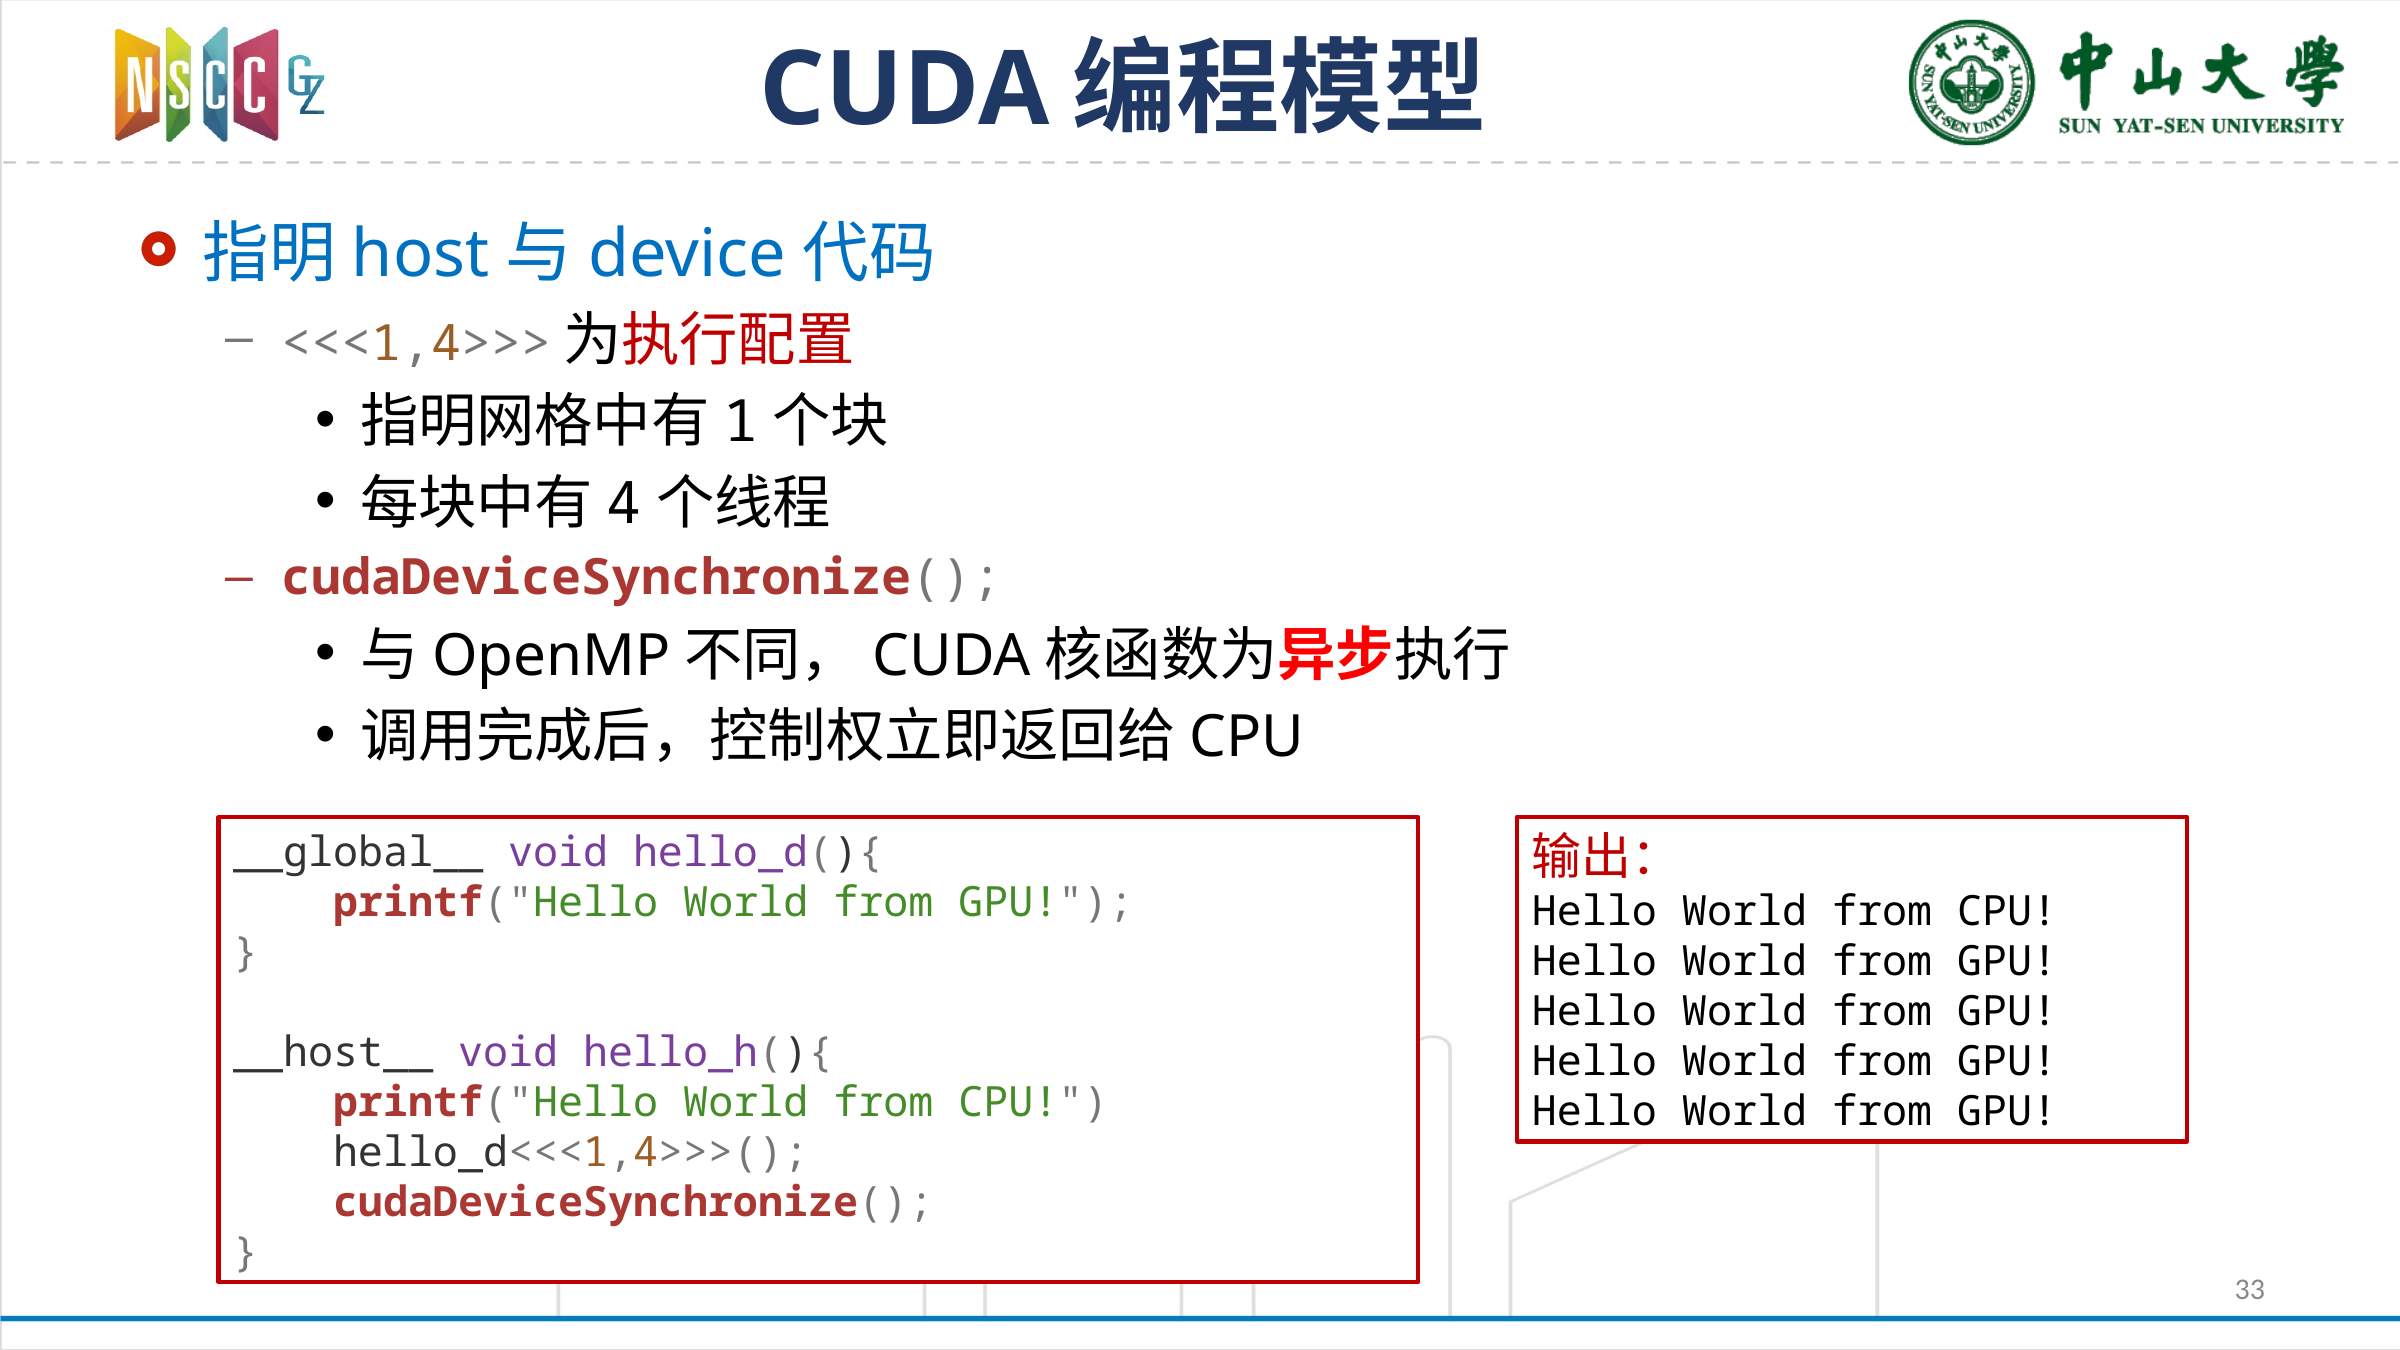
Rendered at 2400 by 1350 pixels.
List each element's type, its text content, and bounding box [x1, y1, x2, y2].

list 指明host与device代码 <<<1,4>>>为执行配置 指明网格中有1个块 每块中有4个线程 cudaDeviceSynchronize(); 与OpenMP不同，CUDA核函数为异步执行 调用完成后，控制权立即返回给CPU [120, 202, 2280, 1206]
slide_number 33 [1719, 1251, 2280, 1324]
text_box 输出： Hello World from CPU! Hello World from GPU! Hello World from GPU! Hello World from GPU! Hello World from GPU! [1517, 816, 2187, 1142]
title CUDA编程模型 [349, 13, 1897, 153]
picture [0, 0, 2400, 1350]
text_box __global__ void hello_d(){ printf("Hello World from GPU!"); } __host__ void hello_h(){ printf("Hello World from CPU!") hello_d<<<1,4>>>(); cudaDeviceSynchronize(); } [218, 817, 1419, 1283]
